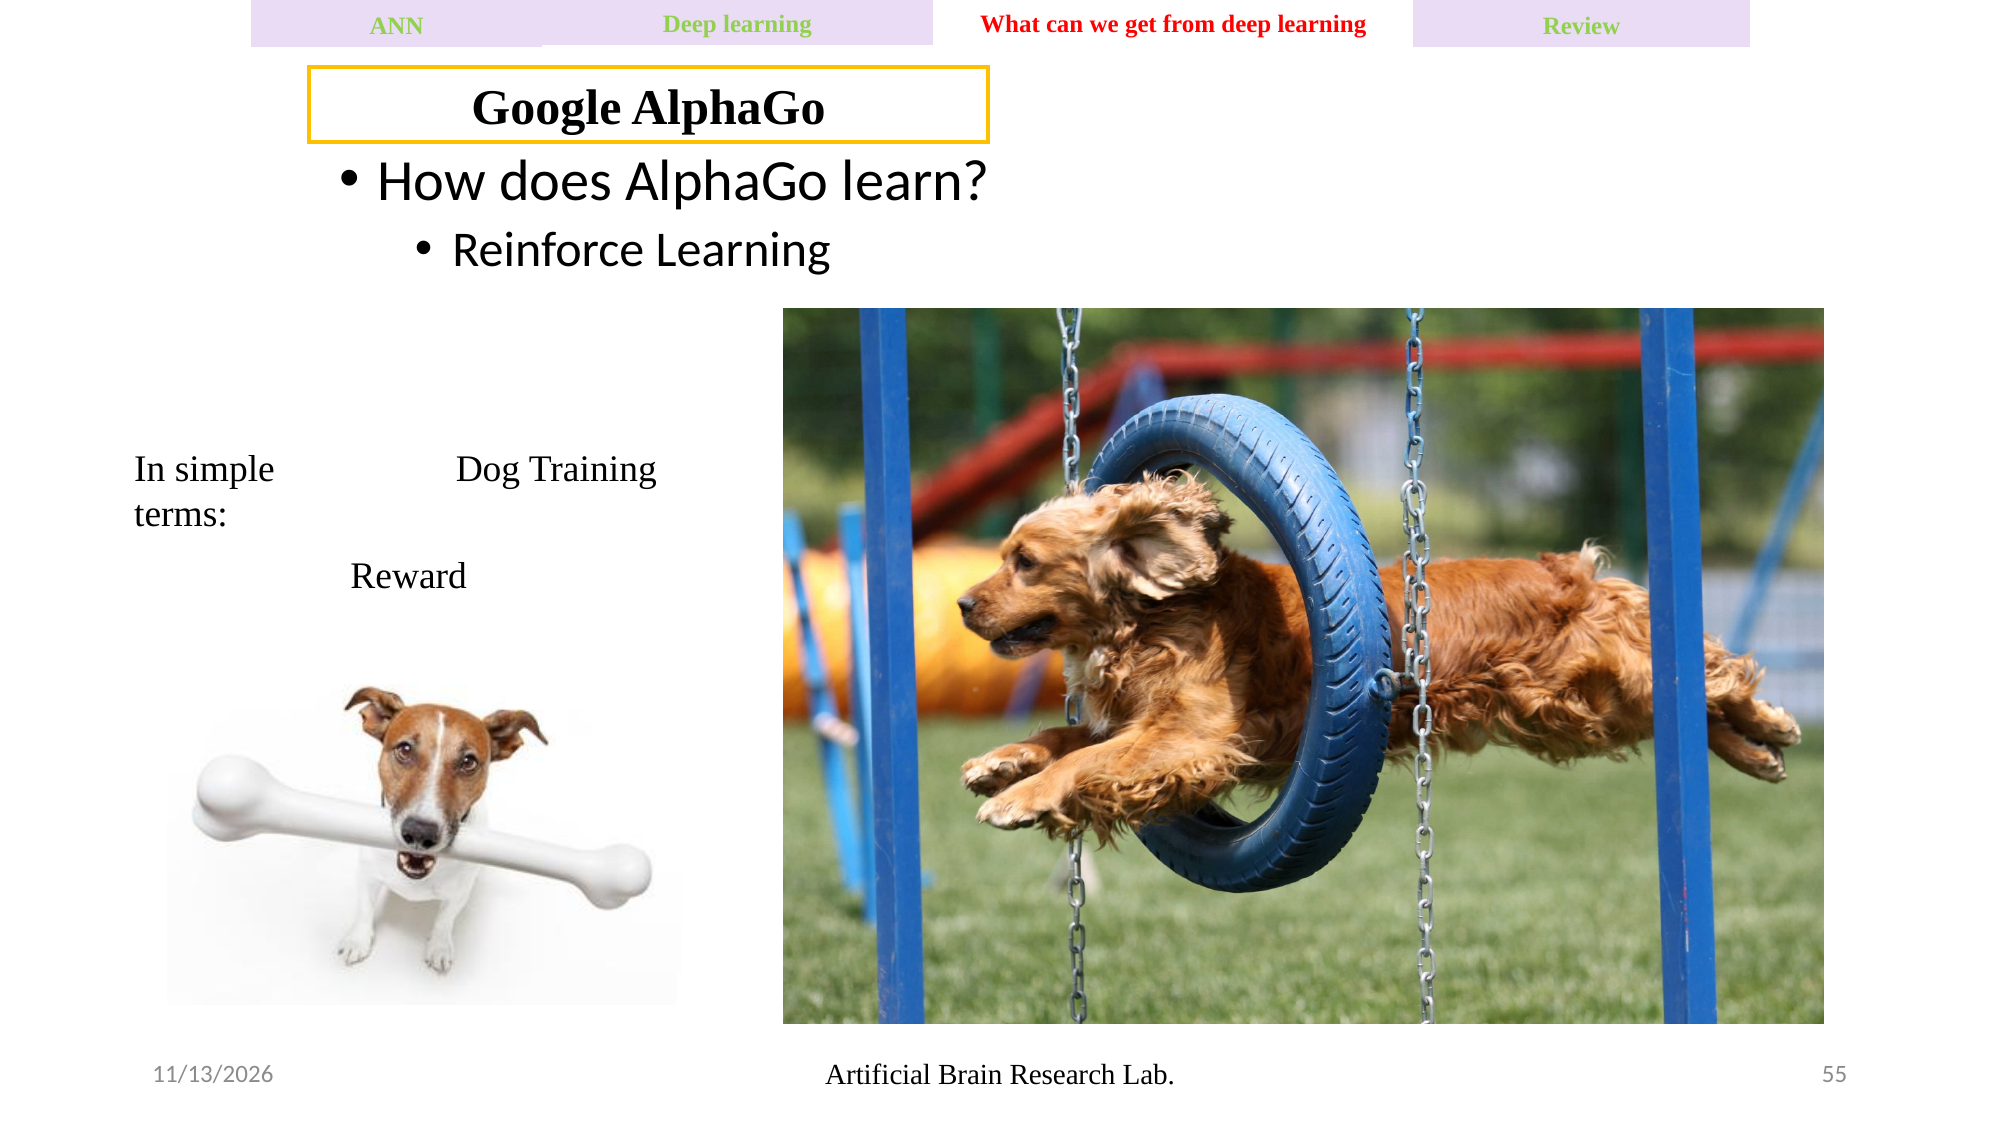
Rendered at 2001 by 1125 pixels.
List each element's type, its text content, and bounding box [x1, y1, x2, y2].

text_box Deep learning [541, 0, 933, 46]
text_box Dog Training [441, 436, 705, 497]
text_box Google AlphaGo [308, 66, 989, 143]
text_box Reward [335, 543, 542, 603]
picture [166, 660, 682, 1005]
list How does AlphaGo learn? Reinforce Learning [324, 142, 1675, 1005]
slide_number 55 [1412, 1042, 1863, 1103]
text_box What can we get from deep learning [933, 0, 1413, 46]
text_box ANN [251, 0, 542, 47]
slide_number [137, 1042, 588, 1103]
picture [783, 308, 1824, 1024]
footer Artificial Brain Research Lab. [662, 1042, 1338, 1103]
text_box Review [1413, 0, 1750, 47]
text_box In simple terms: [119, 436, 383, 542]
